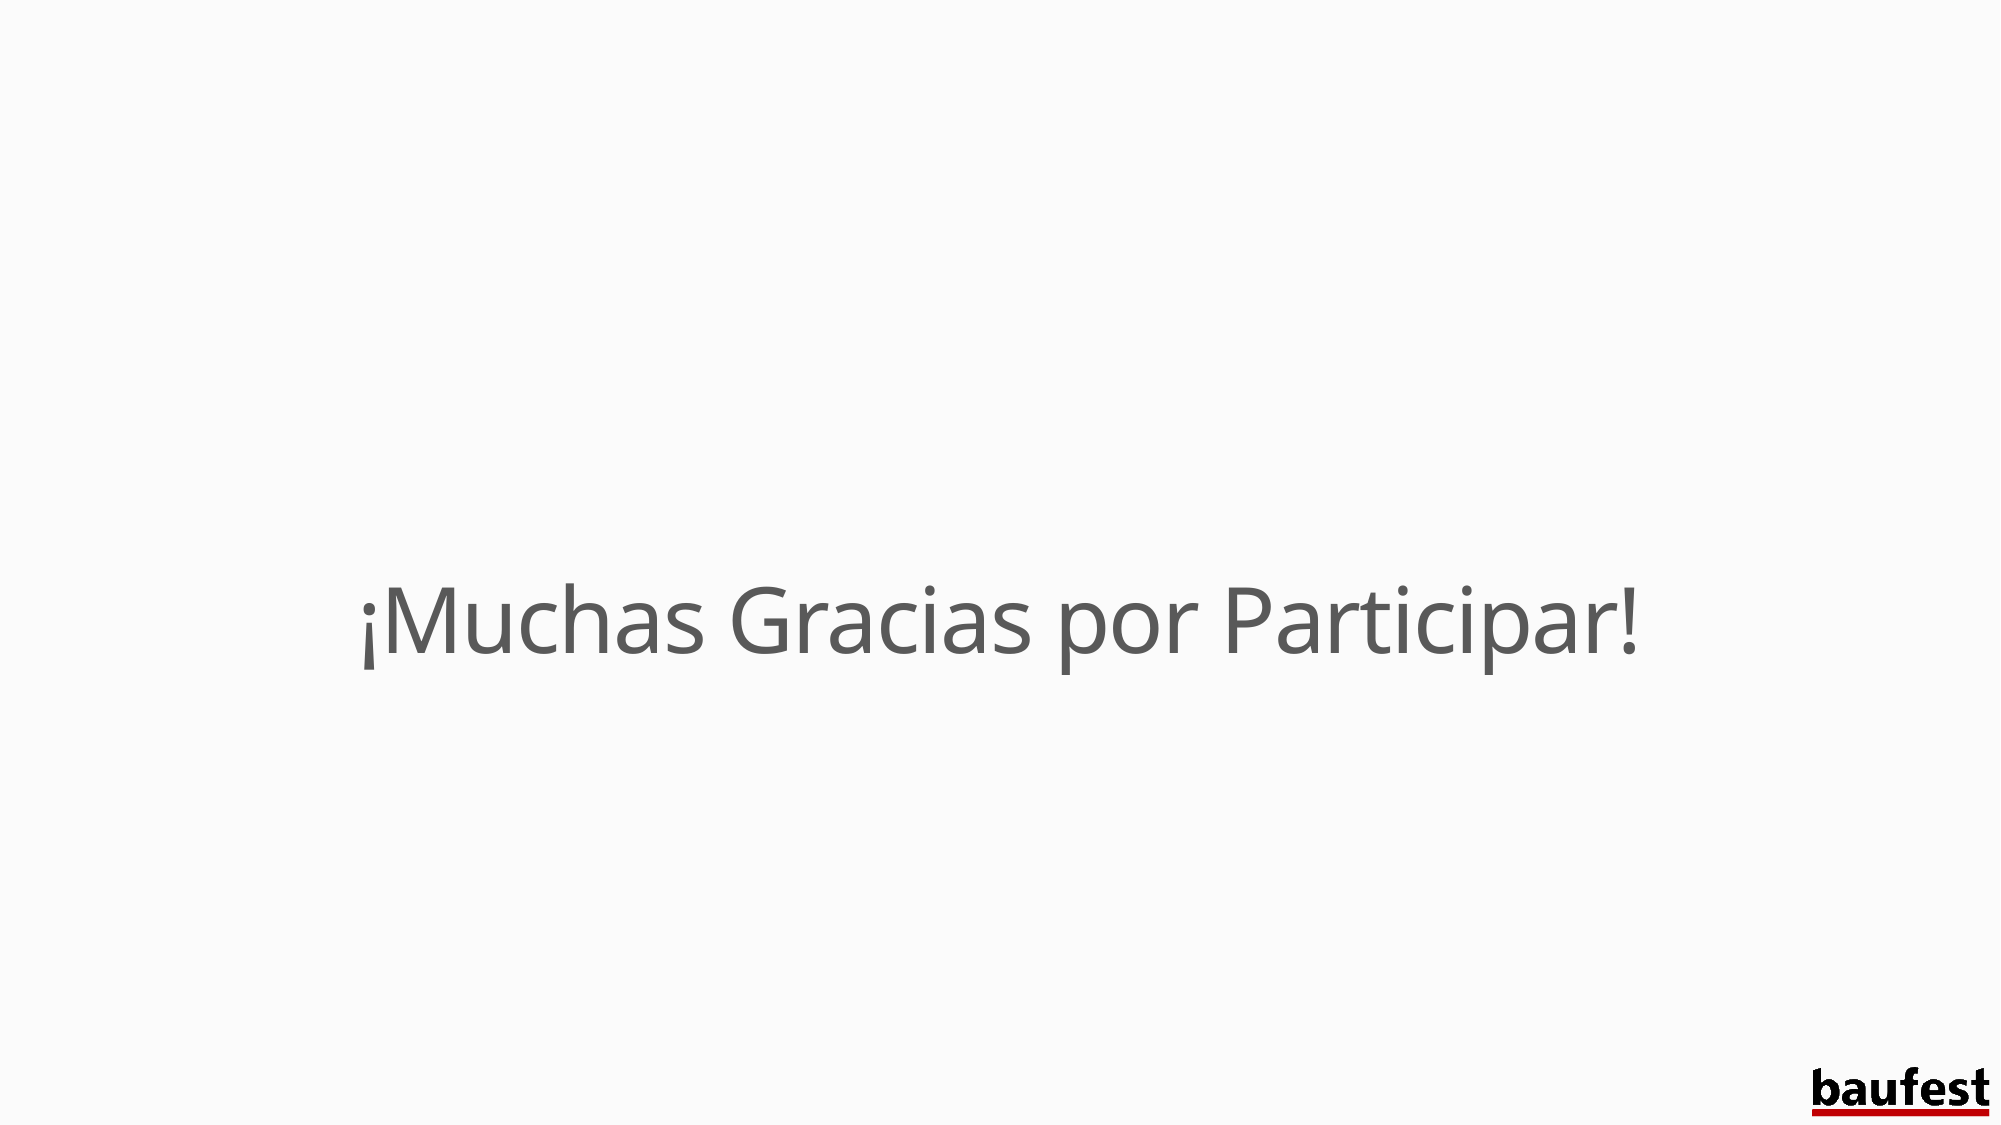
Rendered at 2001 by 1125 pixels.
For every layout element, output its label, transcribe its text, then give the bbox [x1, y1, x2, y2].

picture [1812, 1066, 1990, 1117]
text_box ¡Muchas Gracias por Participar! [131, 574, 1869, 674]
